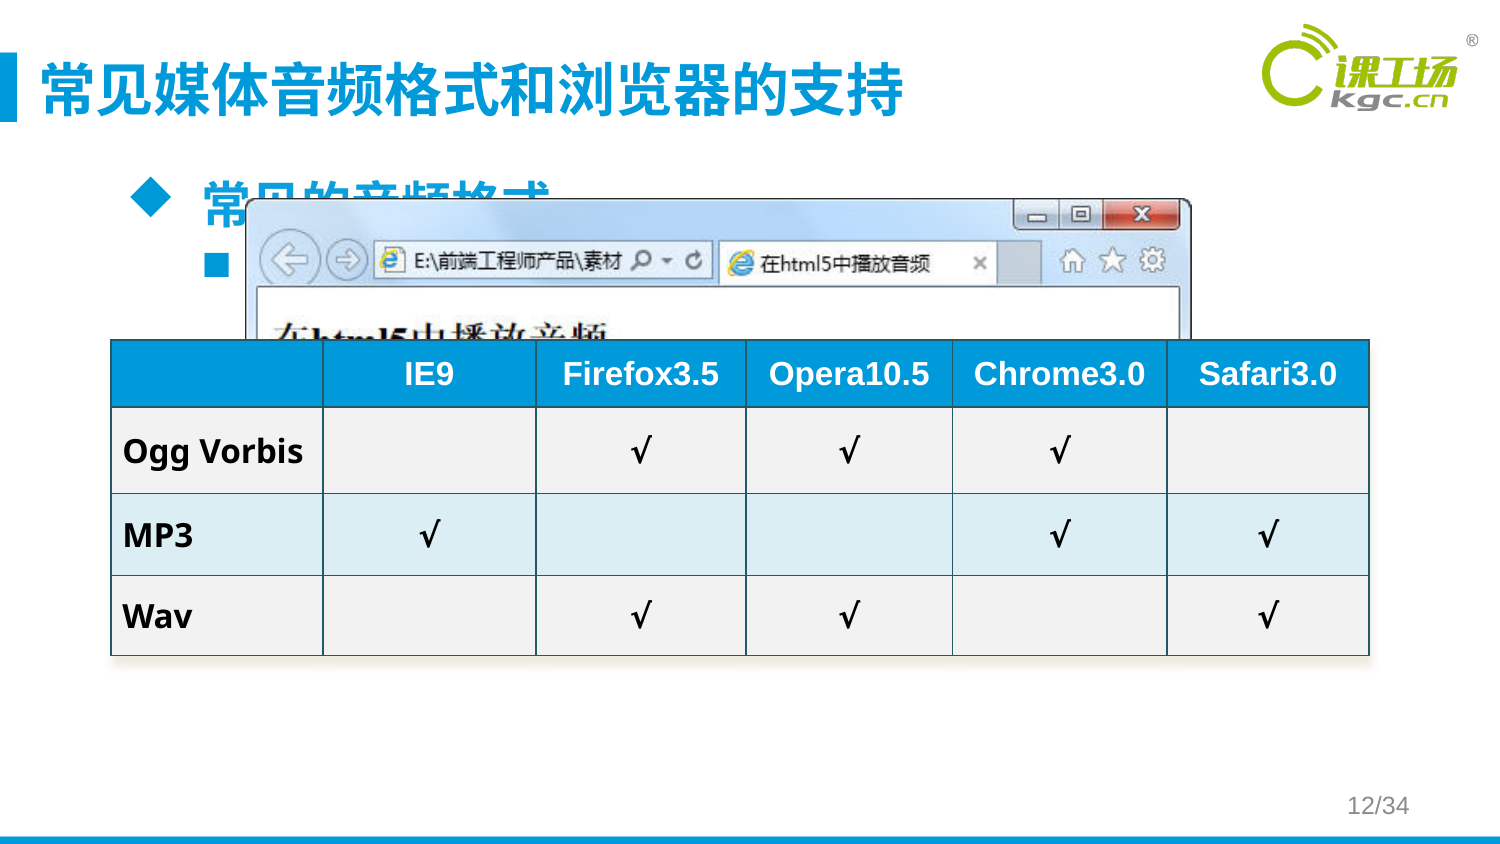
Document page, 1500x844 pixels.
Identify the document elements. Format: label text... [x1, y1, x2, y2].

list 常见的音频格式 .mp3、.ogg [110, 166, 1385, 724]
picture [0, 0, 1500, 836]
table_cell Ogg Vorbis [112, 408, 239, 493]
table_cell [953, 599, 1166, 655]
slide_number 12/34 [1074, 782, 1425, 828]
table_cell [324, 599, 535, 655]
table_cell MP3 [112, 494, 239, 575]
table_cell √ [1196, 494, 1368, 575]
table_cell Wav [112, 576, 322, 655]
table_header Safari3.0 [1196, 341, 1368, 406]
table_cell √ [747, 599, 952, 655]
table_cell √ [1168, 576, 1368, 655]
table_header [112, 341, 239, 406]
table_cell [1196, 408, 1368, 493]
table_cell √ [537, 599, 745, 655]
title 常见媒体音频格式和浏览器的支持 [37, 33, 1390, 151]
